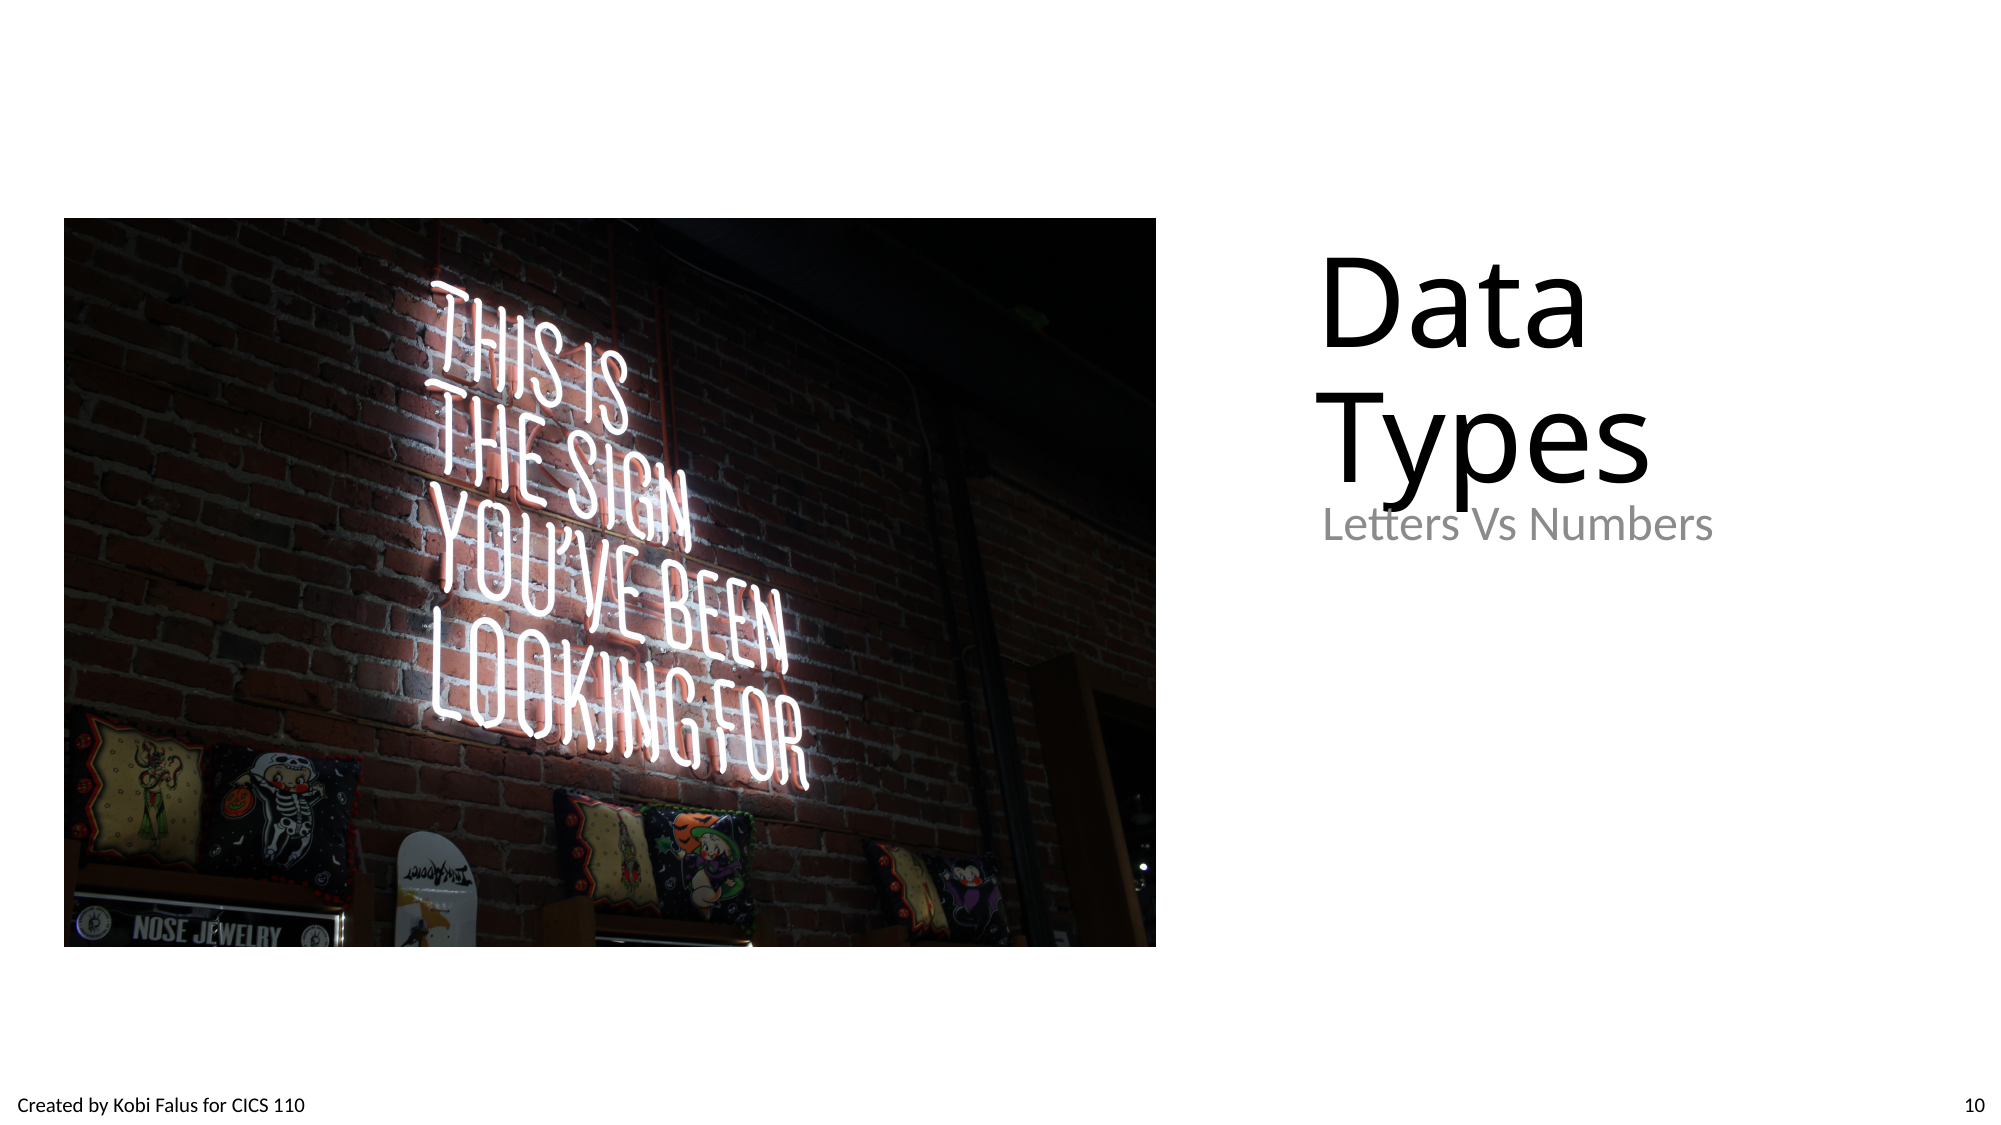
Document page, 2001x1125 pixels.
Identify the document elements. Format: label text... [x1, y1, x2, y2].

title Data Types [1300, 218, 1884, 518]
picture [64, 218, 1156, 947]
list Letters Vs Numbers [1307, 489, 1878, 608]
